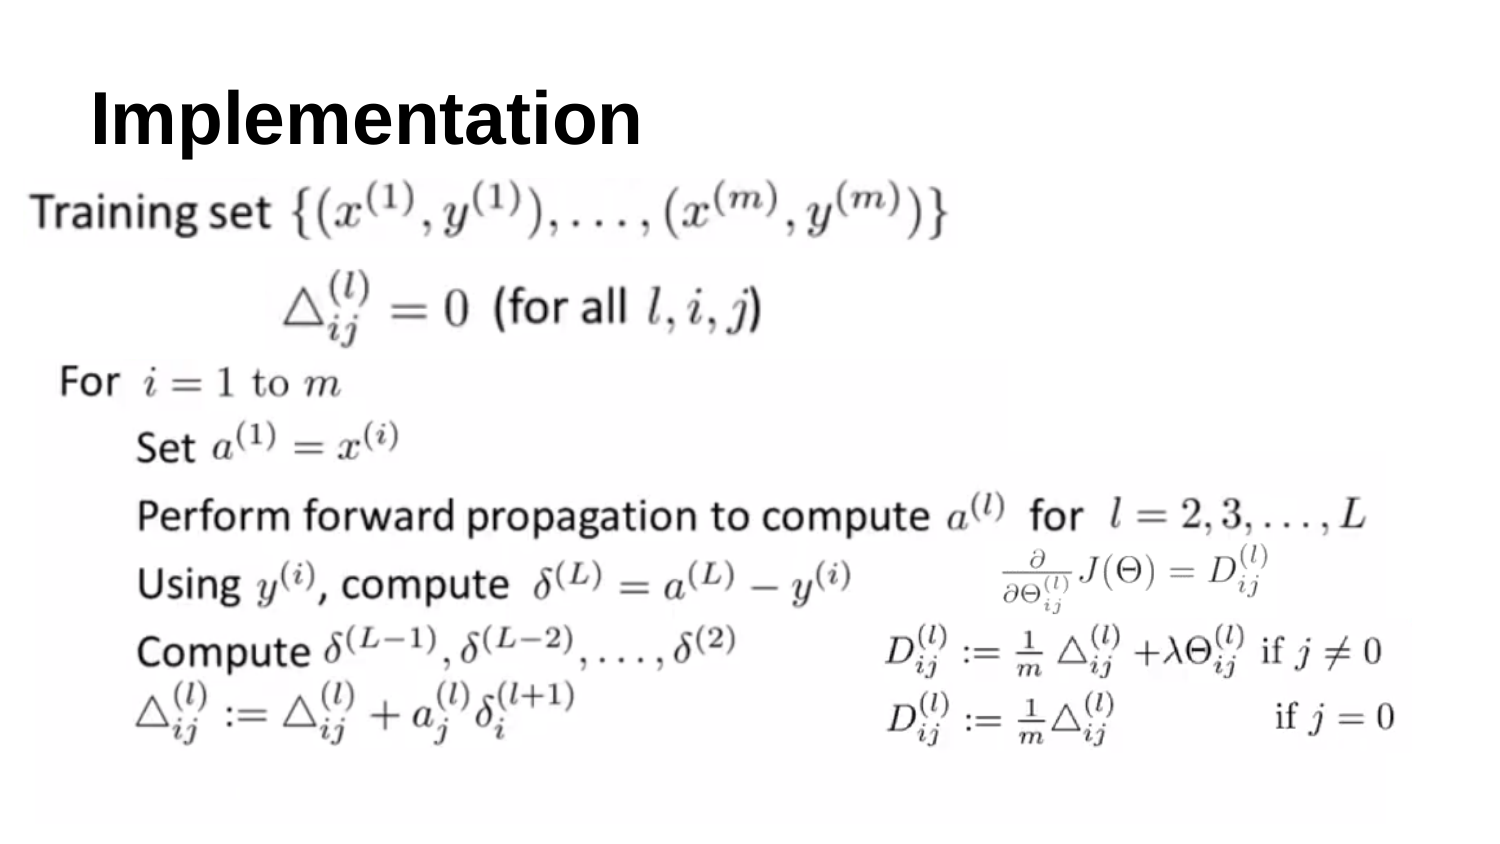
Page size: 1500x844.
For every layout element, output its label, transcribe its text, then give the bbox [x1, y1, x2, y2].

picture [265, 257, 765, 351]
picture [23, 178, 958, 249]
title Implementation [75, 33, 1425, 175]
picture [35, 359, 1412, 824]
